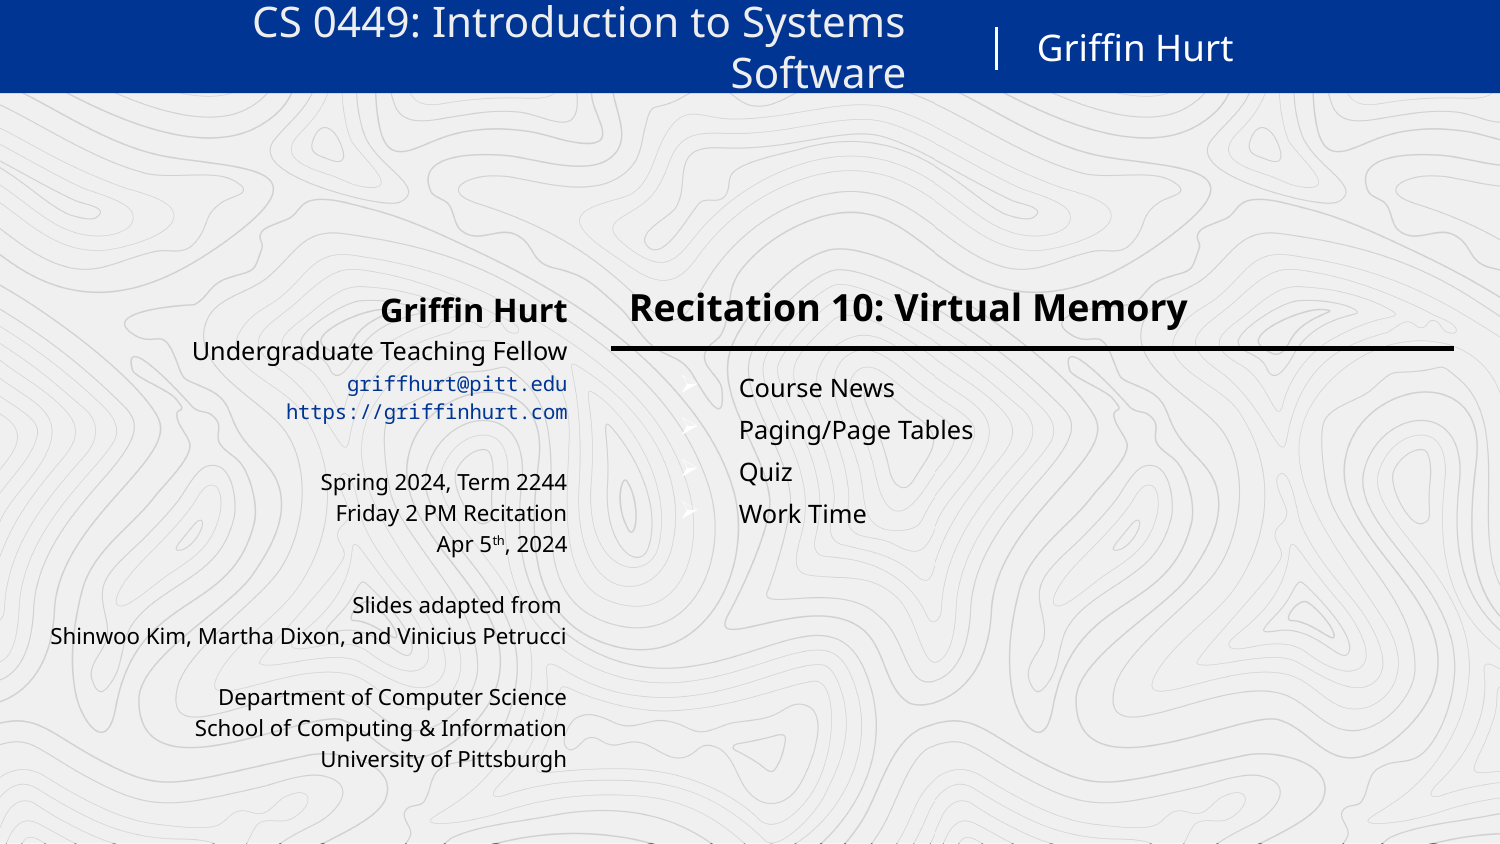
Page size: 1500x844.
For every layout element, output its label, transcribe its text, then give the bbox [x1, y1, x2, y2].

list Griffin Hurt [1013, 2, 1471, 85]
list Griffin Hurt Undergraduate Teaching Fellow griffhurt@pitt.edu https://griffinhurt.com Spring 2024, Term 2244 Friday 2 PM Recitation Apr 5th, 2024 Slides adapted from Shinwoo Kim, Martha Dixon, and Vinicius Petrucci Department of Computer Science School of Computing & Information University of Pittsburgh [15, 267, 583, 794]
subtitle Course News Paging/Page Tables Quiz Work Time [645, 354, 1278, 756]
title Recitation 10: Virtual Memory [610, 253, 1454, 348]
subtitle CS 0449: Introduction to Systems Software [104, 0, 925, 94]
